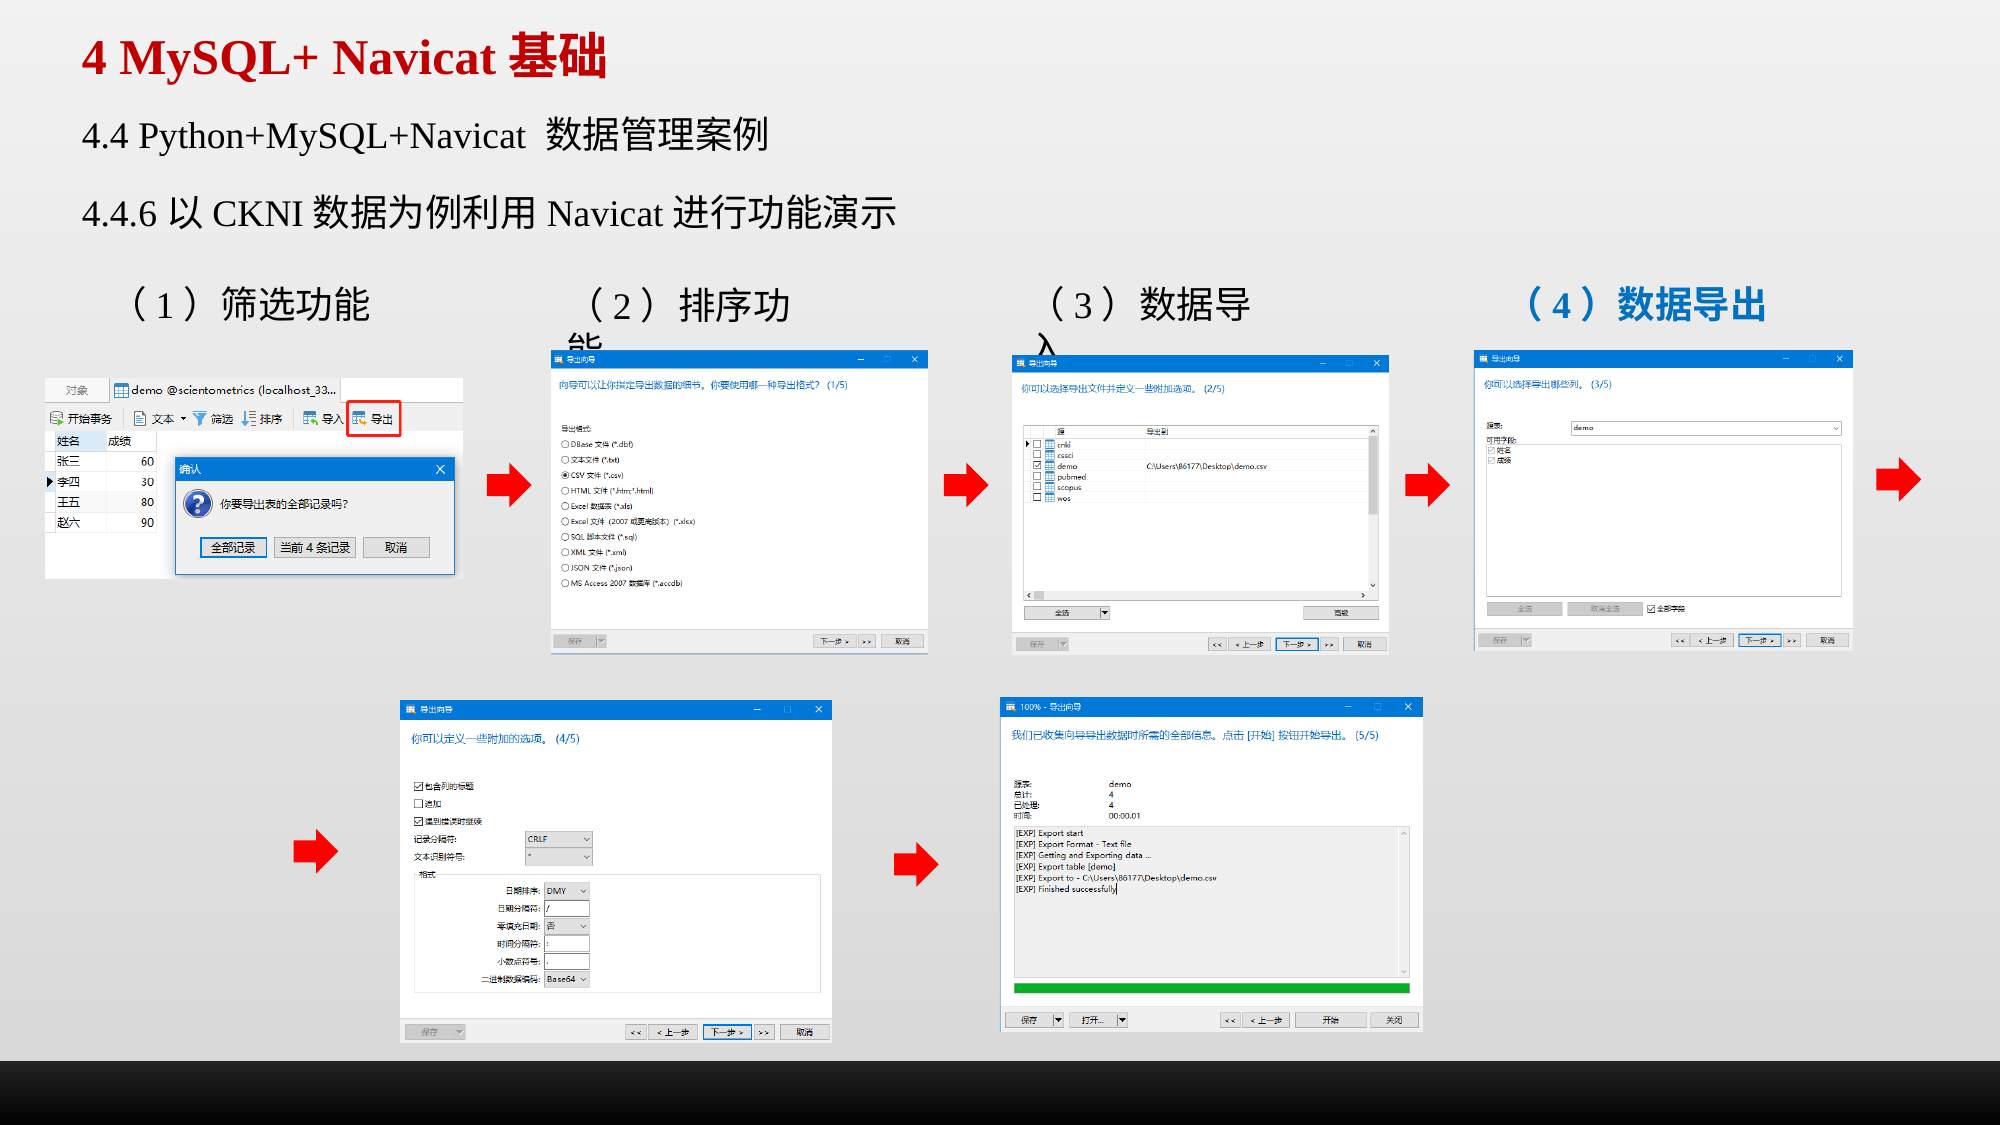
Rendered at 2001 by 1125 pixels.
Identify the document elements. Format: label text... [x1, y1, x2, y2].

picture [1012, 355, 1389, 655]
text_box （4）数据导出 [1491, 273, 1805, 334]
picture [45, 378, 463, 579]
text_box [894, 842, 939, 887]
text_box （2）排序功能 [551, 274, 839, 350]
picture [999, 697, 1423, 1032]
picture [551, 350, 928, 655]
text_box [486, 462, 532, 508]
text_box （3）数据导入 [1012, 273, 1300, 355]
text_box （1）筛选功能 [94, 273, 408, 334]
text_box 4 MySQL+ Navicat基础 4.4 Python+MySQL+Navicat 数据管理案例 [67, 31, 1067, 163]
text_box [293, 828, 339, 874]
text_box [1405, 462, 1451, 508]
text_box 4.4.6以CKNI数据为例利用Navicat进行功能演示 [67, 180, 1067, 242]
picture [1473, 350, 1853, 651]
text_box [943, 462, 989, 508]
picture [400, 700, 832, 1043]
text_box [1876, 457, 1922, 502]
